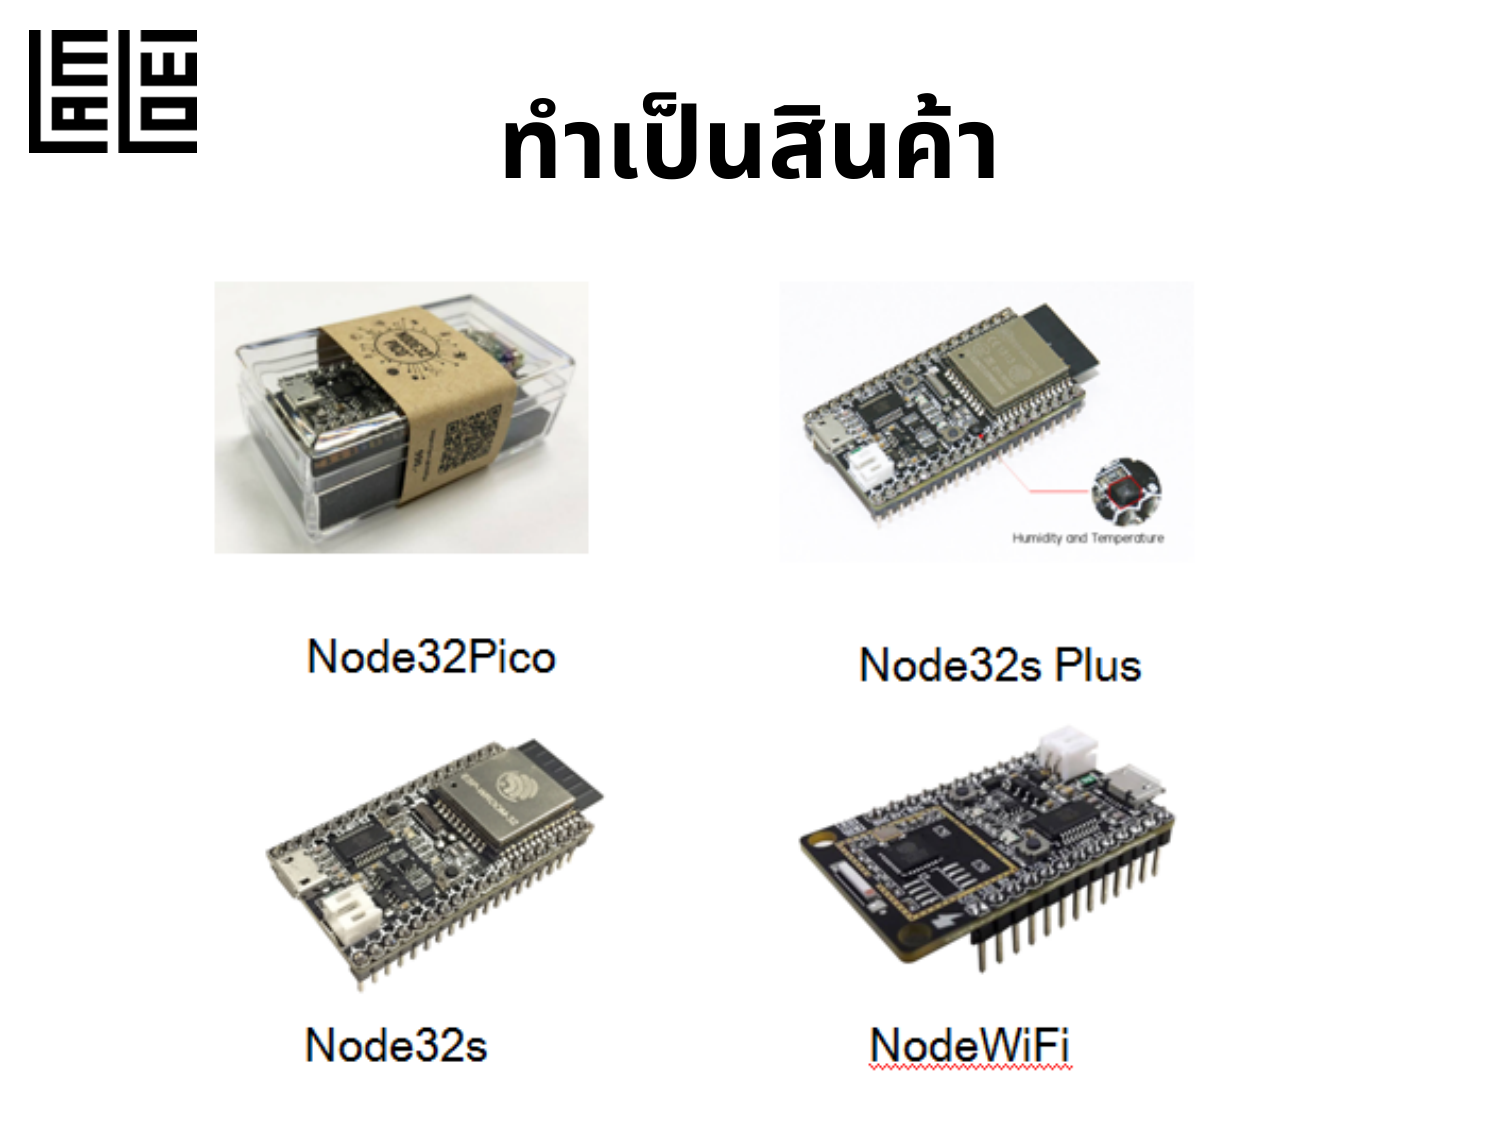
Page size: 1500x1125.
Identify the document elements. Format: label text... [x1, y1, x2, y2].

title ทำเป็นสินค้า [75, 45, 1425, 233]
picture [194, 278, 1259, 1097]
picture [29, 30, 197, 153]
